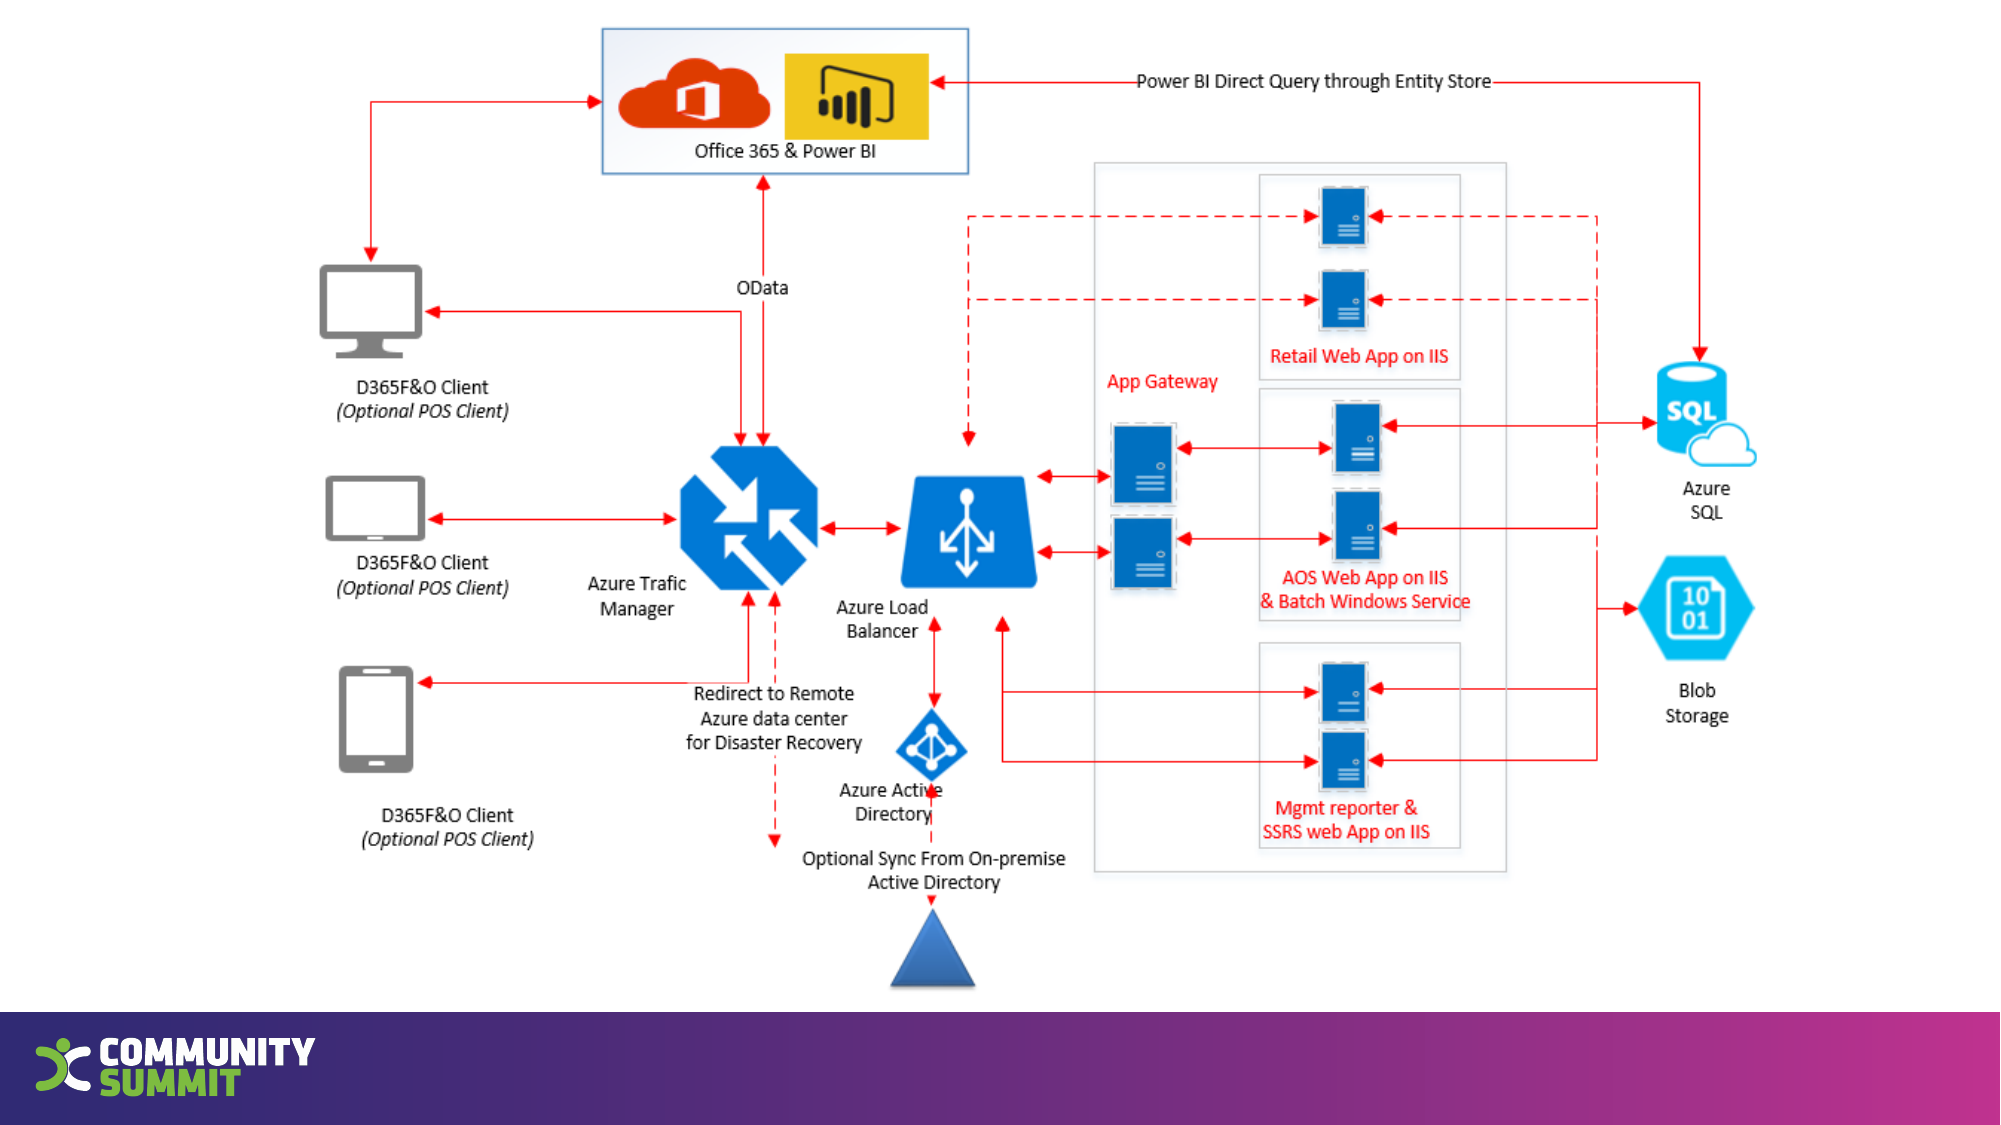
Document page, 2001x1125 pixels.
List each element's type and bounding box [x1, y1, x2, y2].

list [253, 0, 1806, 1008]
picture [0, 1012, 2000, 1125]
